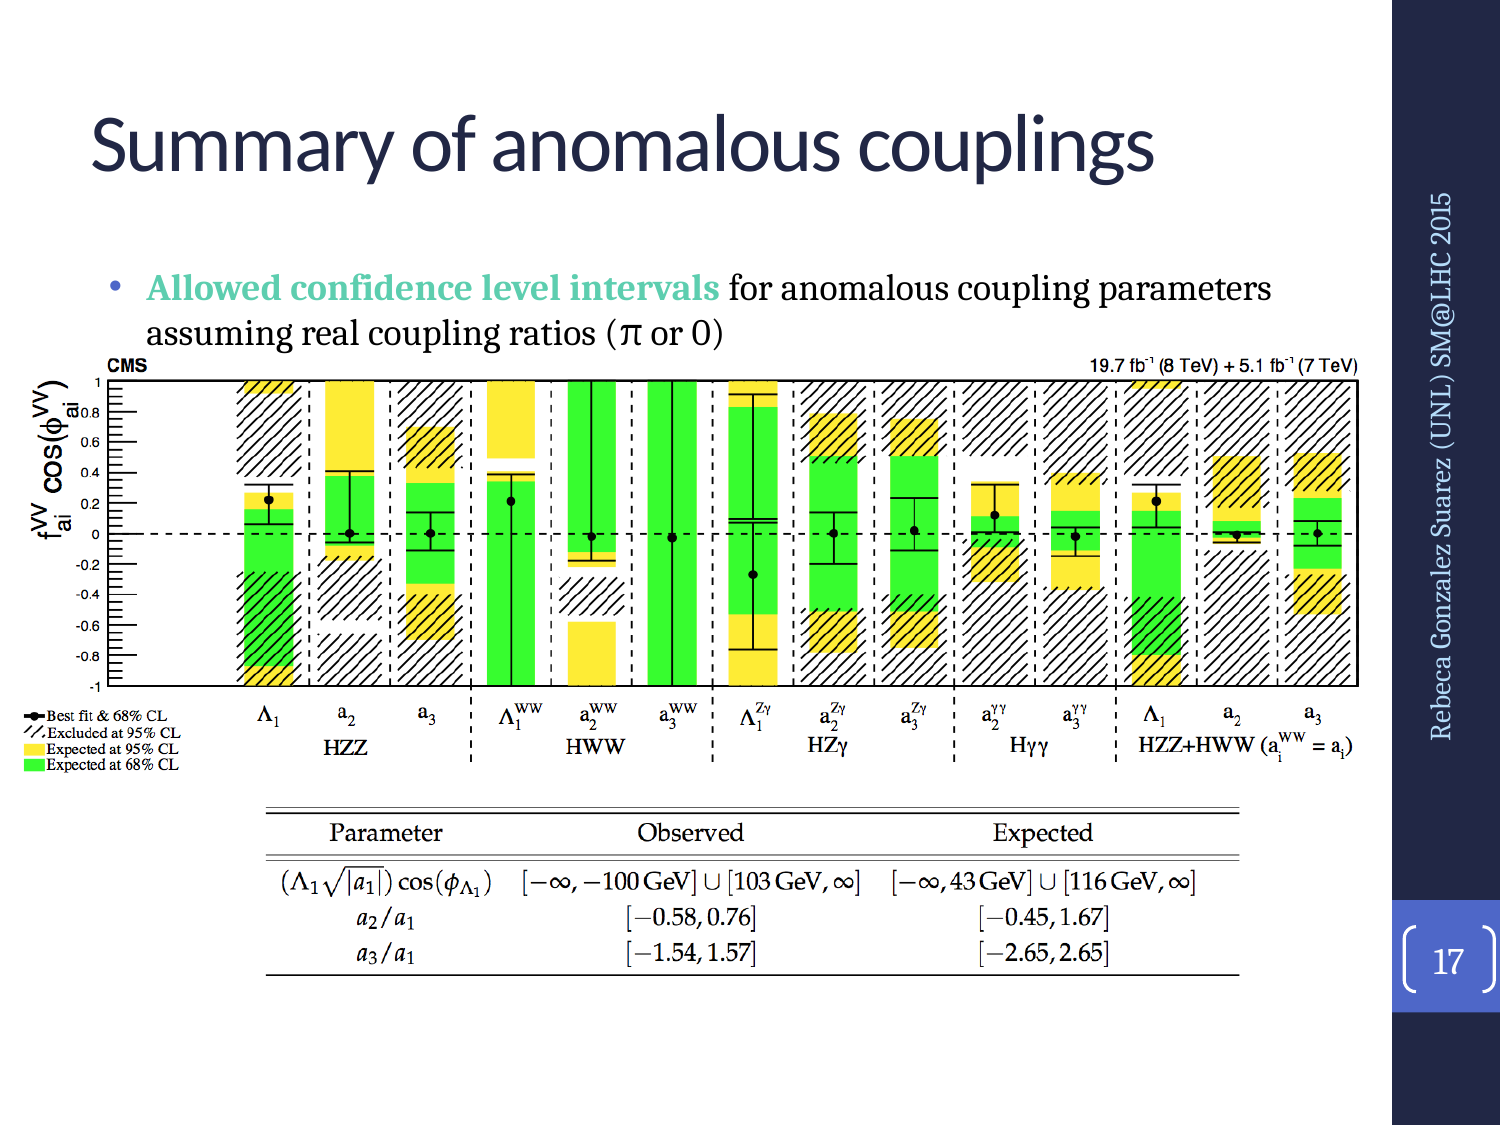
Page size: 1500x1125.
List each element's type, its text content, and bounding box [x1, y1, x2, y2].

title Summary of anomalous couplings [75, 45, 1325, 233]
picture [13, 339, 1374, 792]
footer Rebeca Gonzalez Suarez (UNL) SM@LHC 2015 [1408, 45, 1469, 889]
slide_number 17 [1402, 925, 1496, 994]
list Allowed confidence level intervals for anomalous coupling parameters assuming real coupling ratios (π or 0) Assuming custodial symmetry: pure 0h+ (related to fa2) excluded at 99.93% CL and pure 0- (related to fa3) excluded at 99.99% CL [75, 798, 1325, 1093]
list Allowed confidence level intervals for anomalous coupling parameters assuming real coupling ratios (π or 0) Assuming custodial symmetry: pure 0h+ (related to fa2) excluded at 99.93% CL and pure 0- (related to fa3) excluded at 99.99% CL [75, 255, 1325, 332]
picture [227, 797, 1256, 986]
